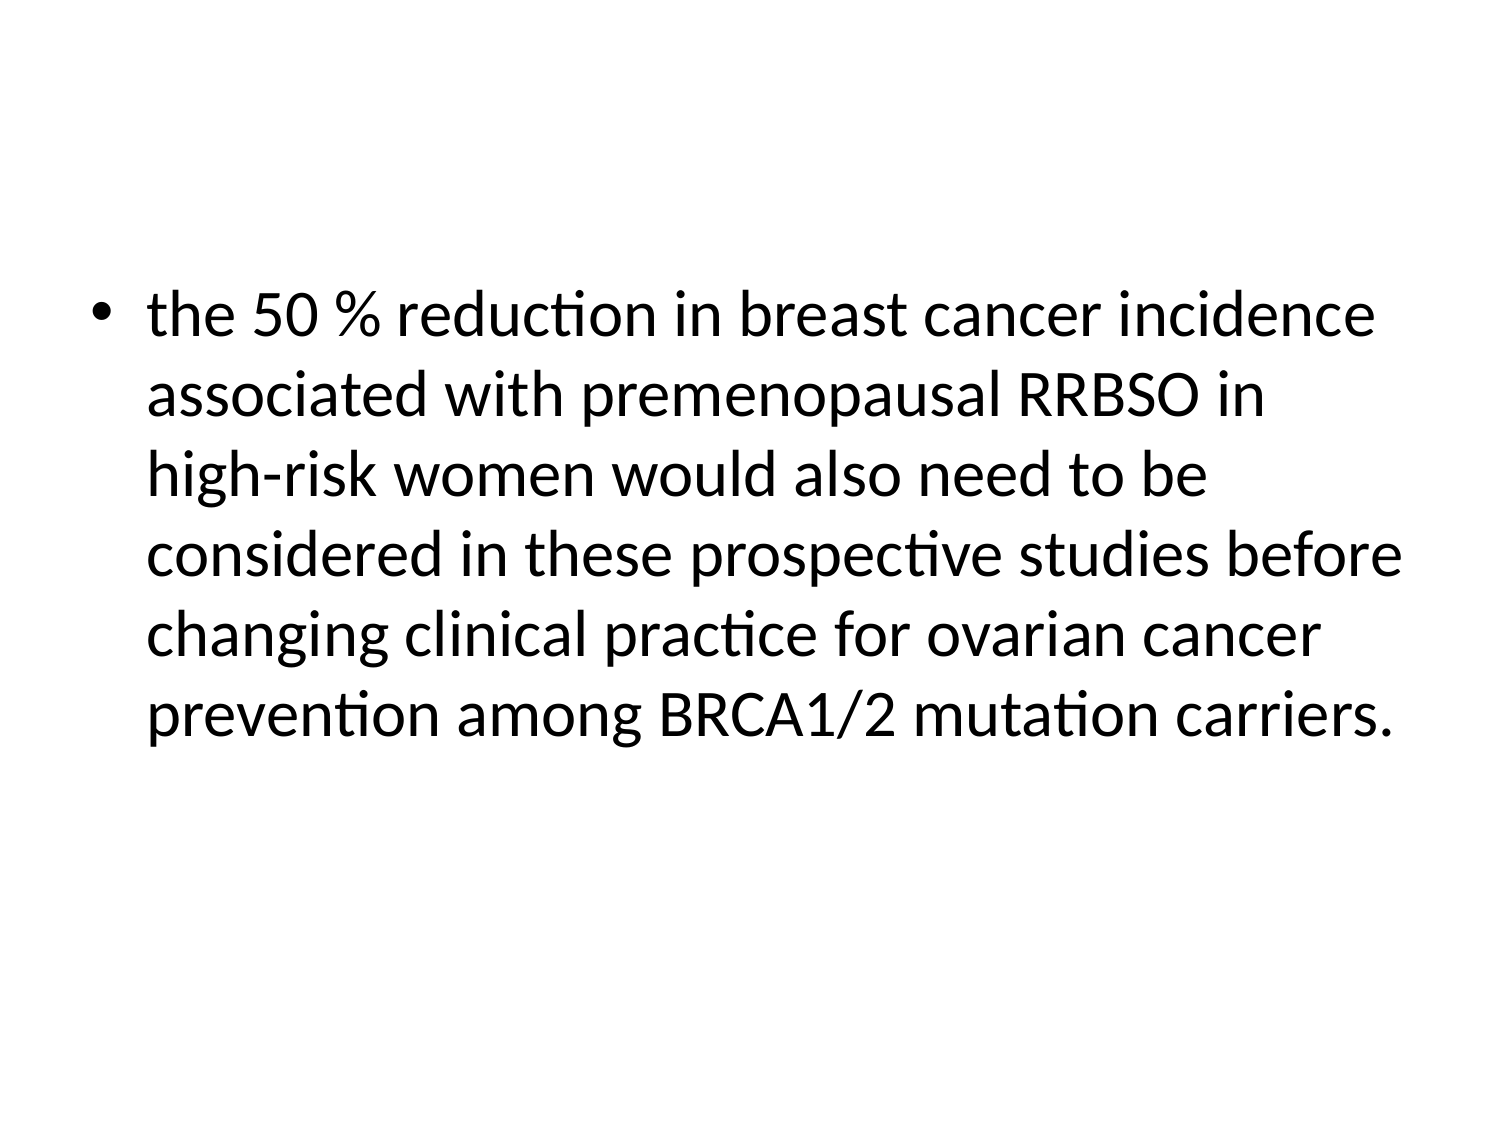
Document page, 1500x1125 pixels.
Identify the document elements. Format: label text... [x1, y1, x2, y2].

list the 50 % reduction in breast cancer incidence associated with premenopausal RRBSO in high-risk women would also need to be considered in these prospective studies before changing clinical practice for ovarian cancer prevention among BRCA1/2 mutation carriers. [75, 262, 1425, 1005]
